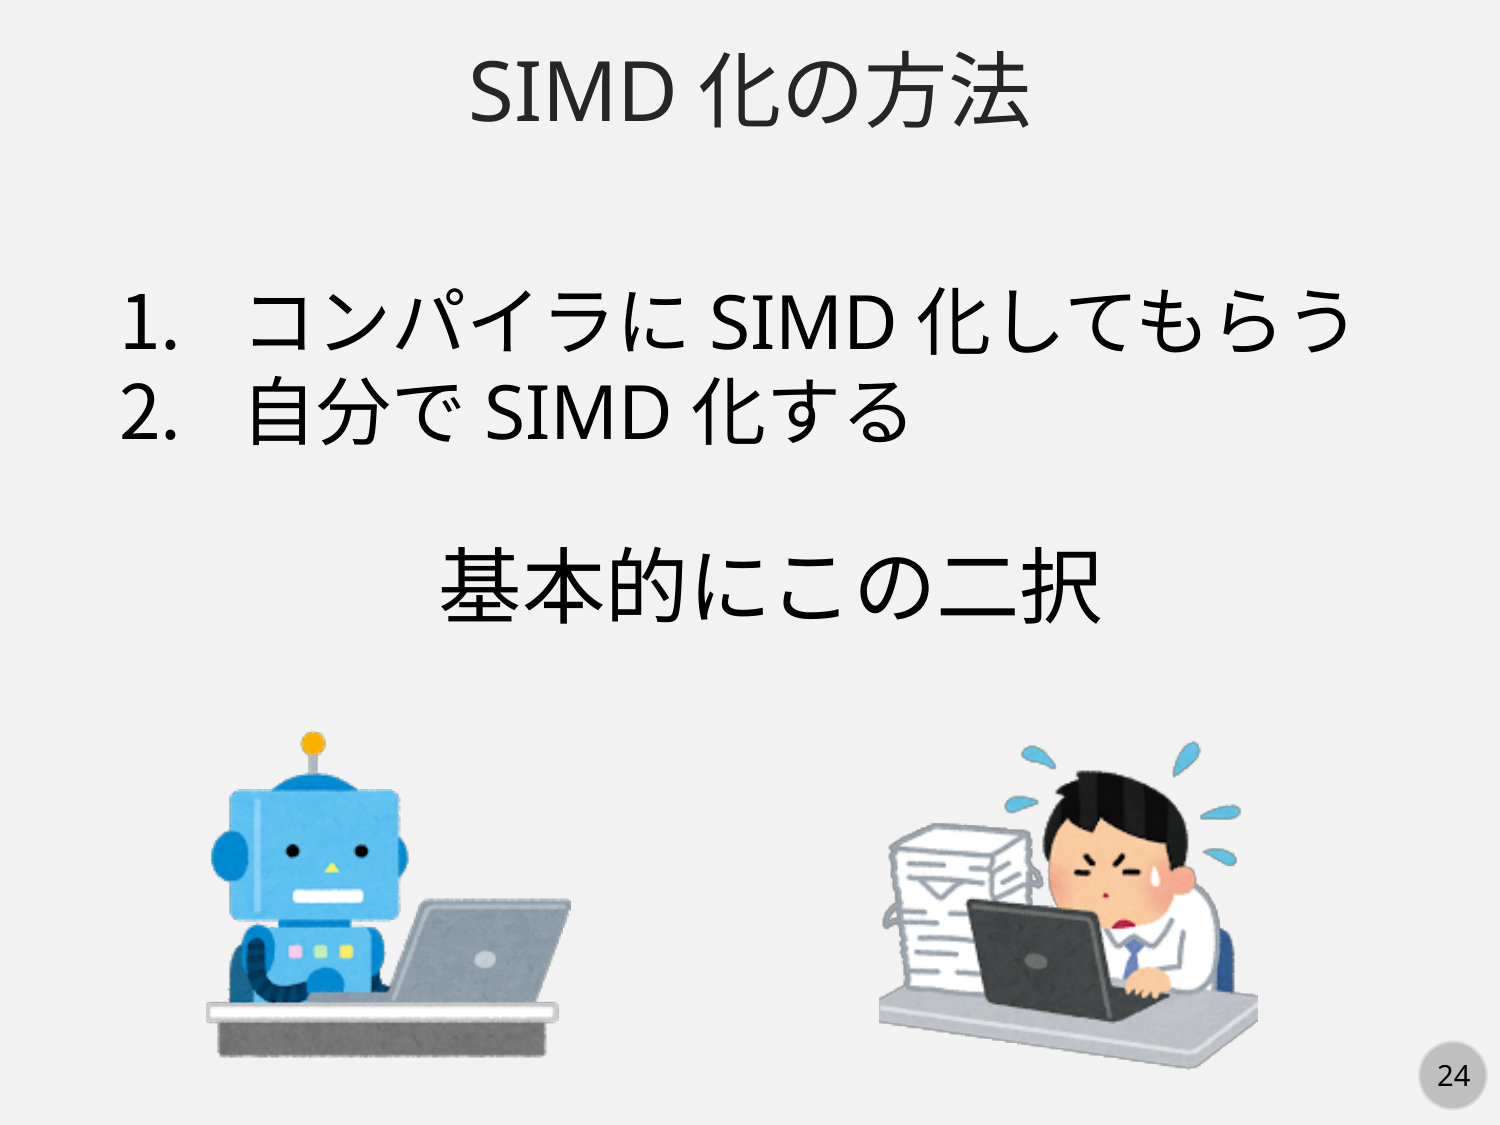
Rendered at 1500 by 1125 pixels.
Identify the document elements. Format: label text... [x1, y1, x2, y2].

list SIMD化の方法 [0, 31, 1500, 155]
picture [879, 704, 1258, 1083]
text_box コンパイラにSIMD化してもらう 自分でSIMD化する [104, 267, 1376, 462]
picture [206, 715, 571, 1080]
text_box 基本的にこの二択 [423, 527, 1118, 642]
